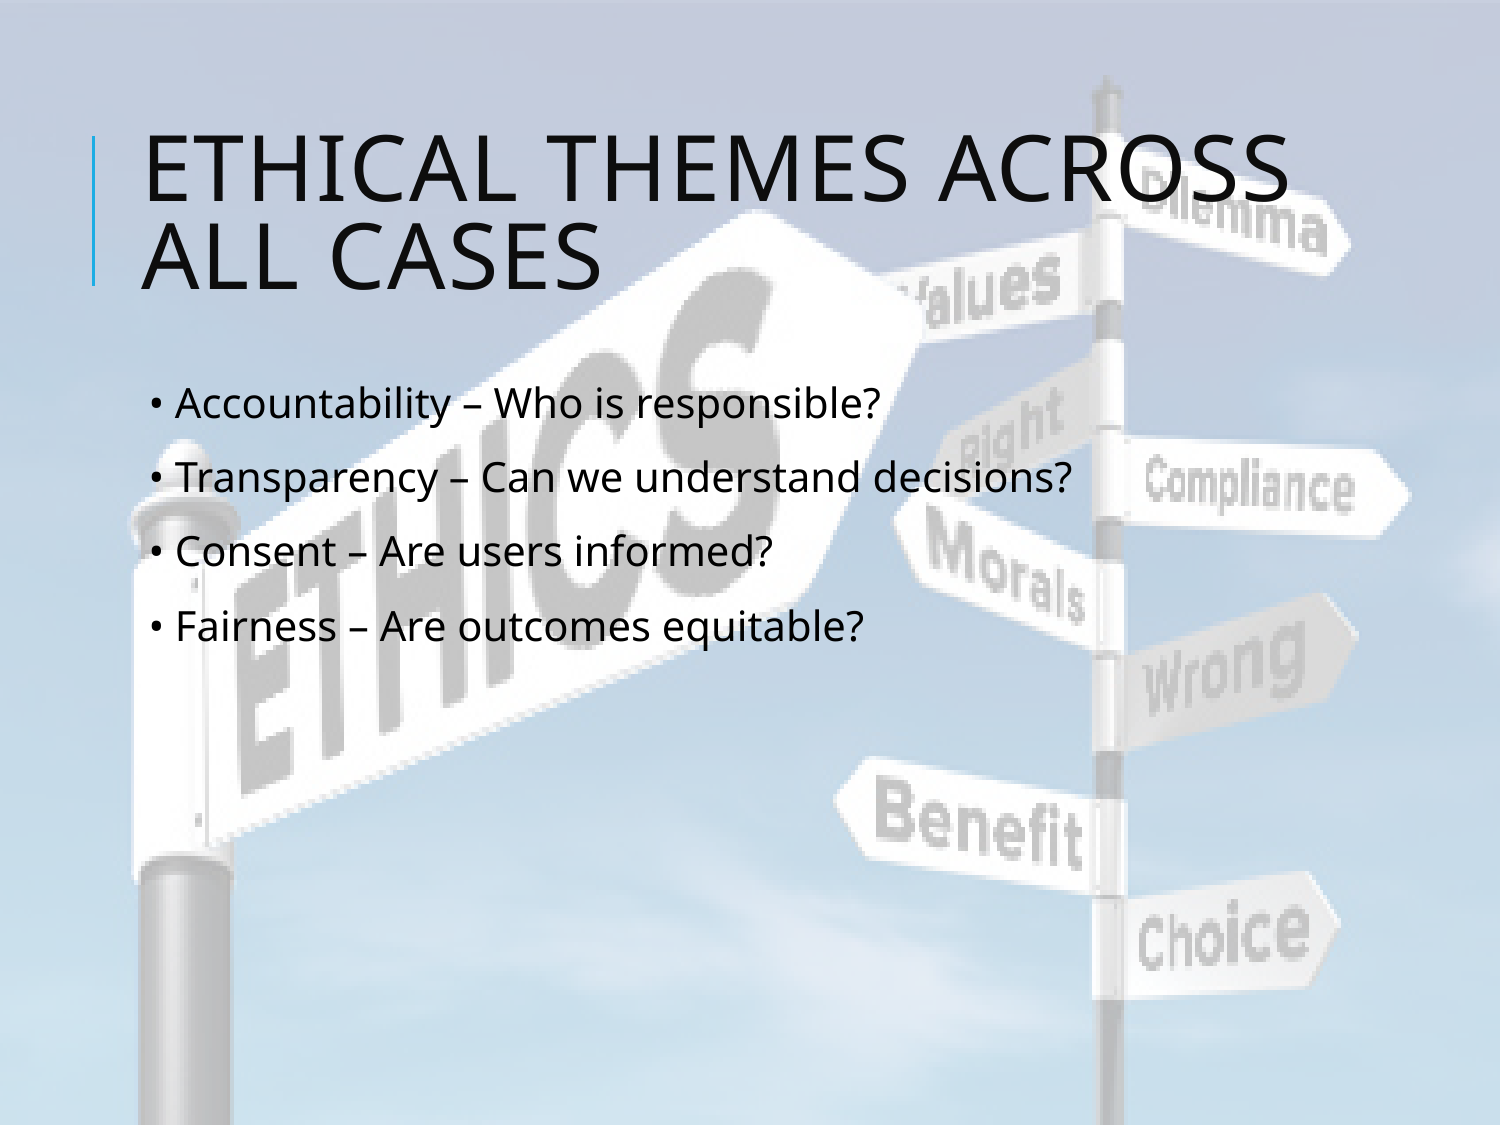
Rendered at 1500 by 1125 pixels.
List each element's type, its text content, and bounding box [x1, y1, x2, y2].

list • Accountability – Who is responsible? • Transparency – Can we understand decisions? • Consent – Are users informed? • Fairness – Are outcomes equitable? [126, 375, 1322, 1035]
title Ethical Themes Across All Cases [126, 96, 1322, 342]
